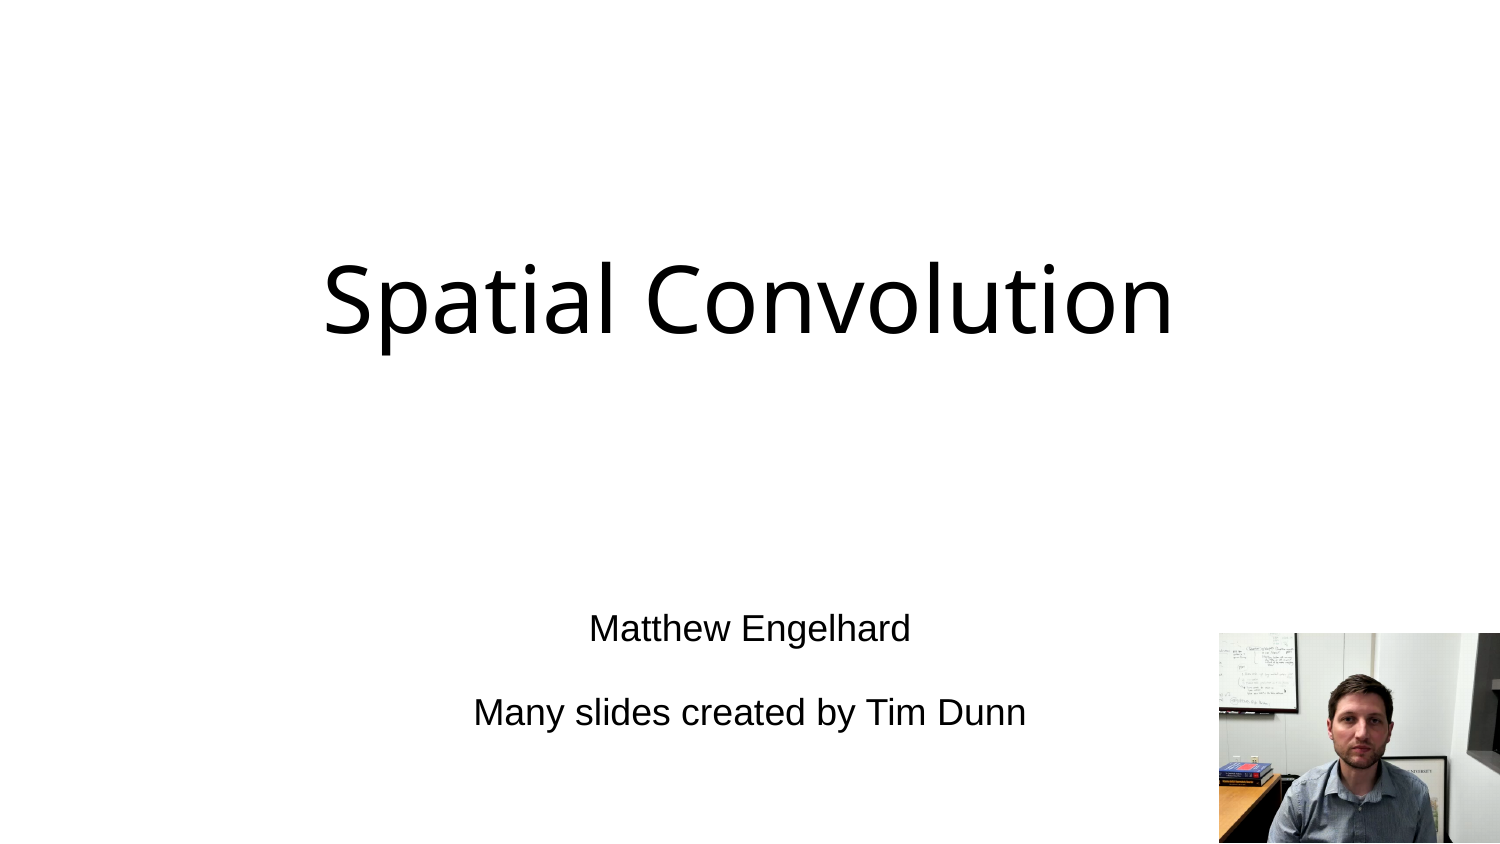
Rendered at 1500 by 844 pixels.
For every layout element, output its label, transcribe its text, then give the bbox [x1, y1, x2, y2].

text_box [1218, 632, 1500, 844]
title Spatial Convolution [112, 73, 1388, 466]
subtitle Matthew Engelhard Many slides created by Tim Dunn [372, 515, 1128, 796]
